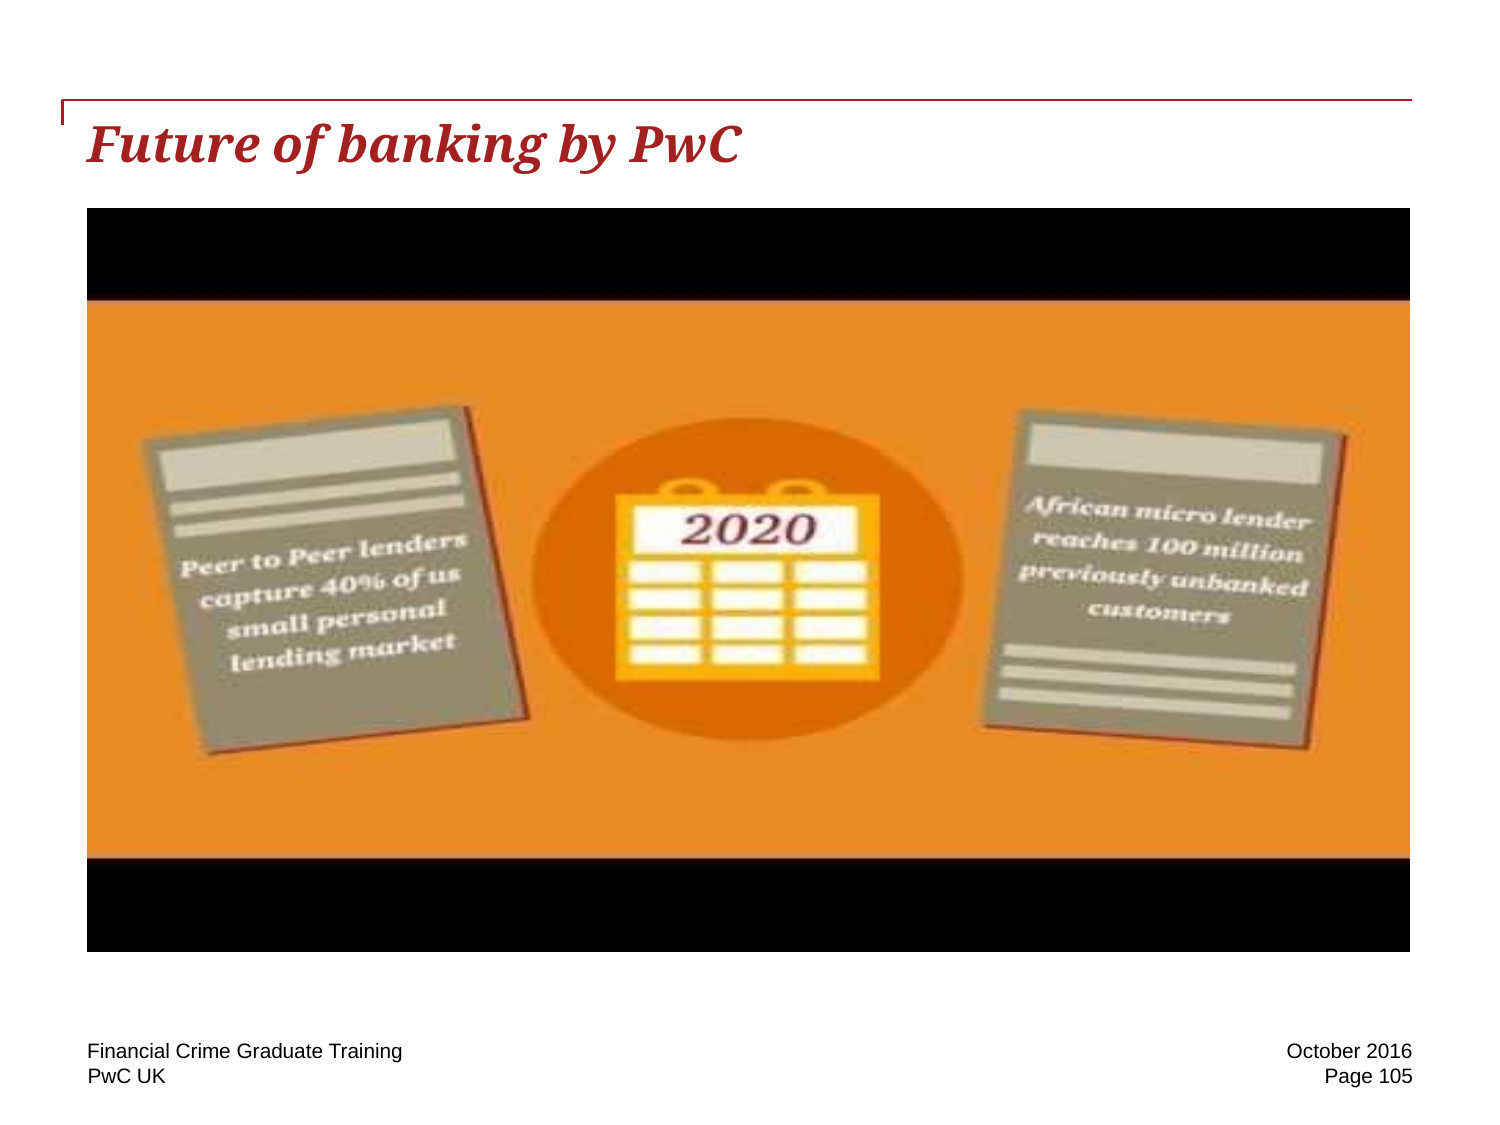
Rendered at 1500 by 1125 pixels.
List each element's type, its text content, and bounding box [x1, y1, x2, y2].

title Future of banking by PwC [87, 112, 1413, 209]
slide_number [1162, 1037, 1413, 1063]
slide_number Page 105 [1162, 1063, 1413, 1088]
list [86, 207, 1411, 953]
footer Financial Crime Graduate Training [86, 1037, 950, 1063]
